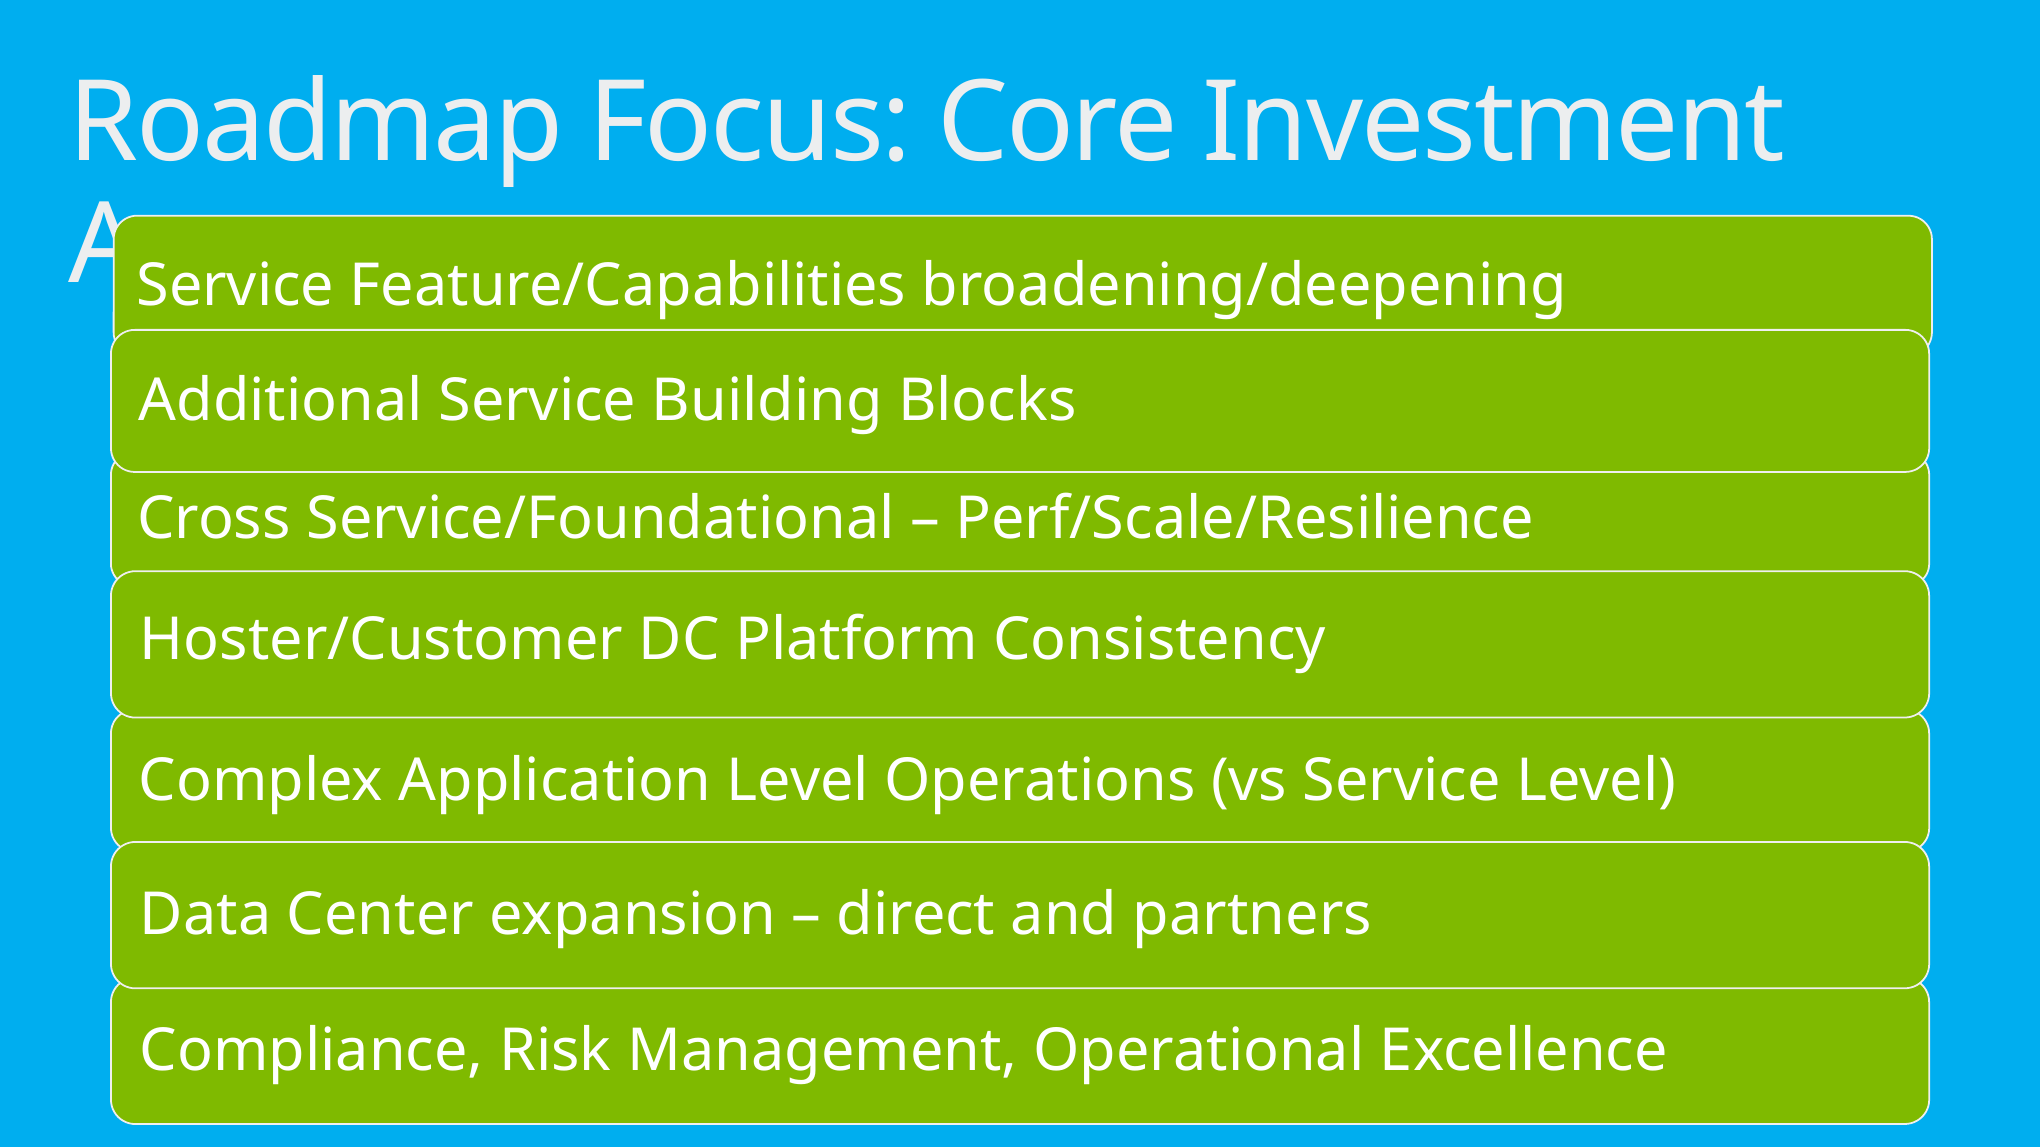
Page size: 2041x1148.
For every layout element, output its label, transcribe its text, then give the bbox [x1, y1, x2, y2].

title Roadmap Focus: Core Investment Areas [44, 48, 1996, 184]
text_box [110, 570, 1930, 718]
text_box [110, 718, 1930, 841]
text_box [110, 473, 1930, 570]
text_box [110, 841, 1930, 989]
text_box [110, 329, 1930, 473]
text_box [113, 215, 1933, 357]
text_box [110, 989, 1930, 1125]
picture [70, 202, 113, 281]
